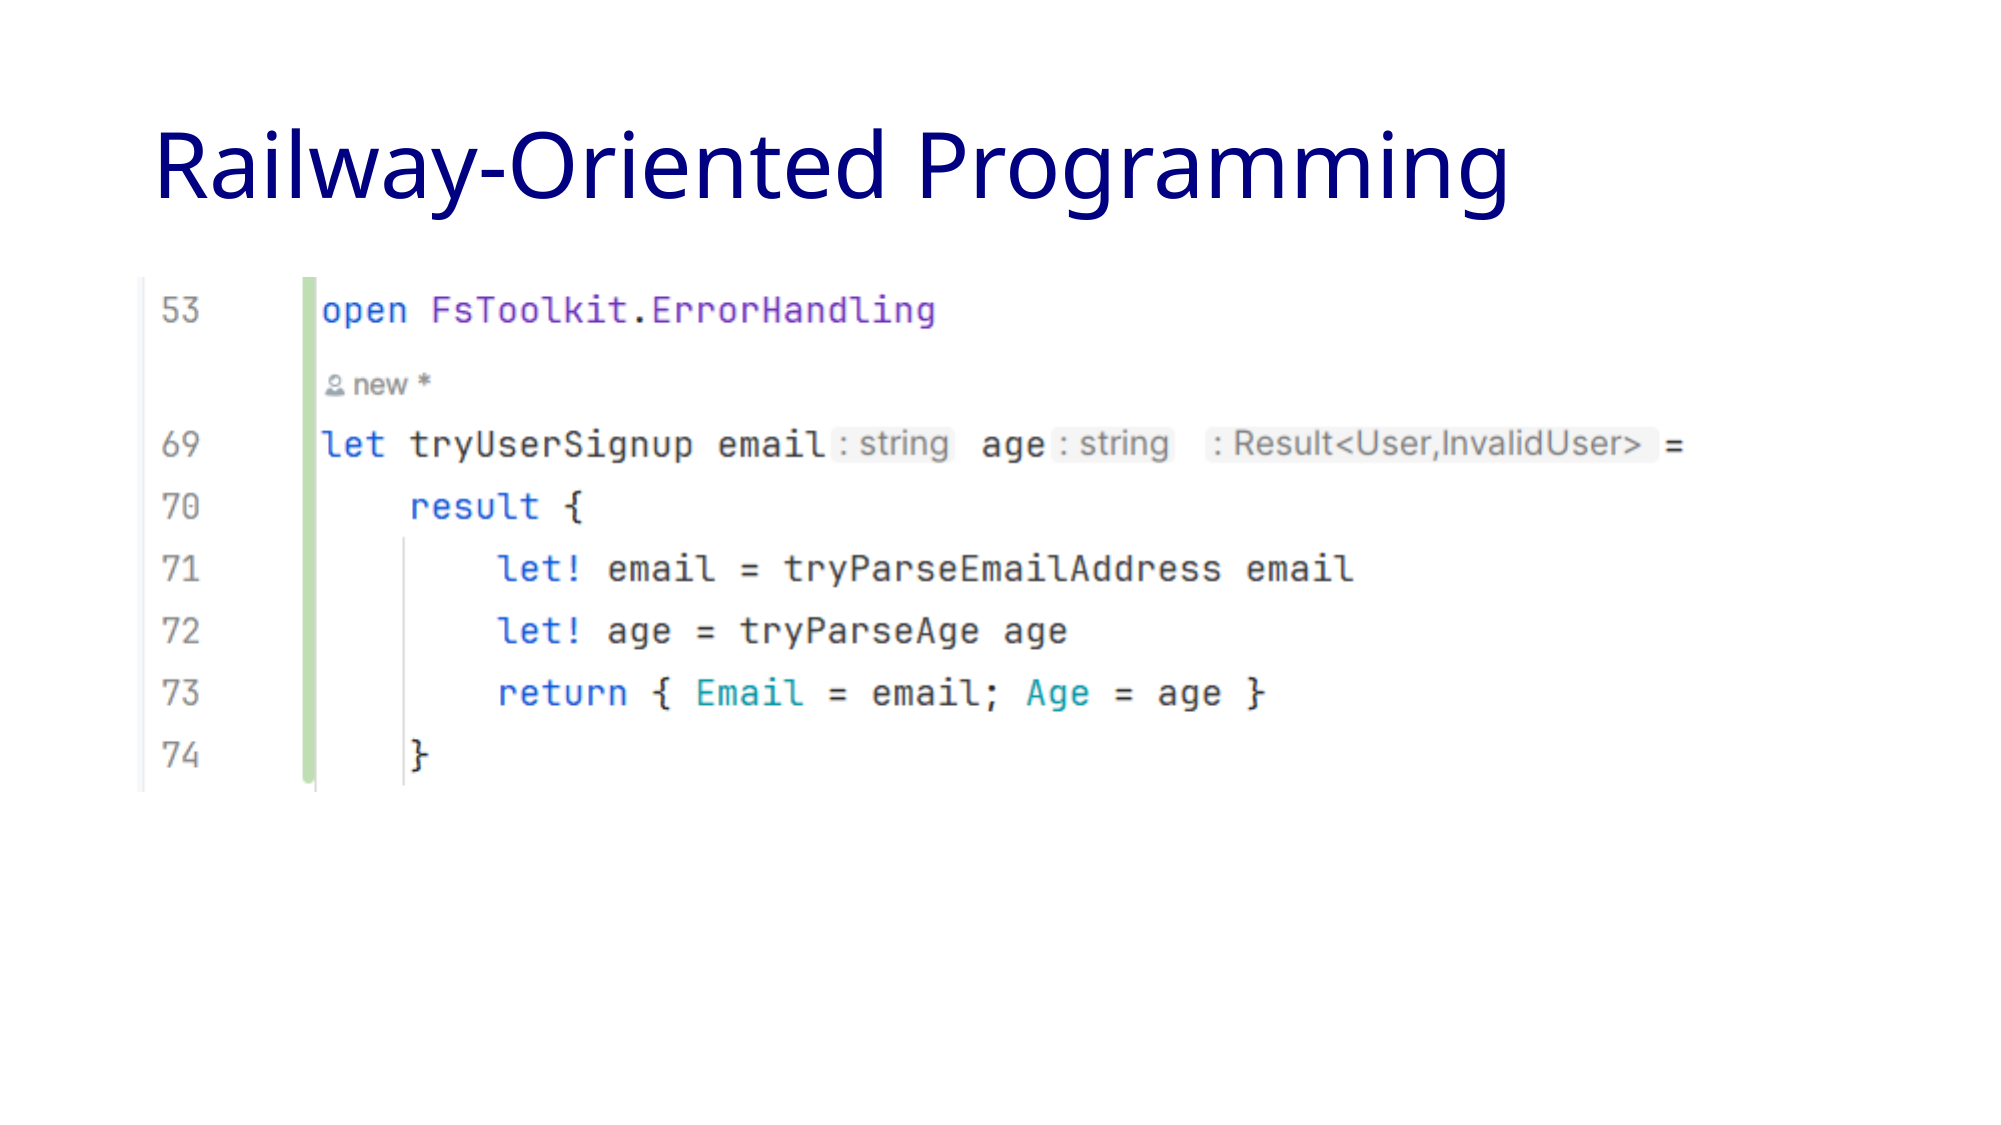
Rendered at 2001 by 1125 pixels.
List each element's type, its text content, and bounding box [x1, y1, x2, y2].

picture [136, 276, 1914, 792]
title Railway-Oriented Programming [137, 59, 1863, 276]
